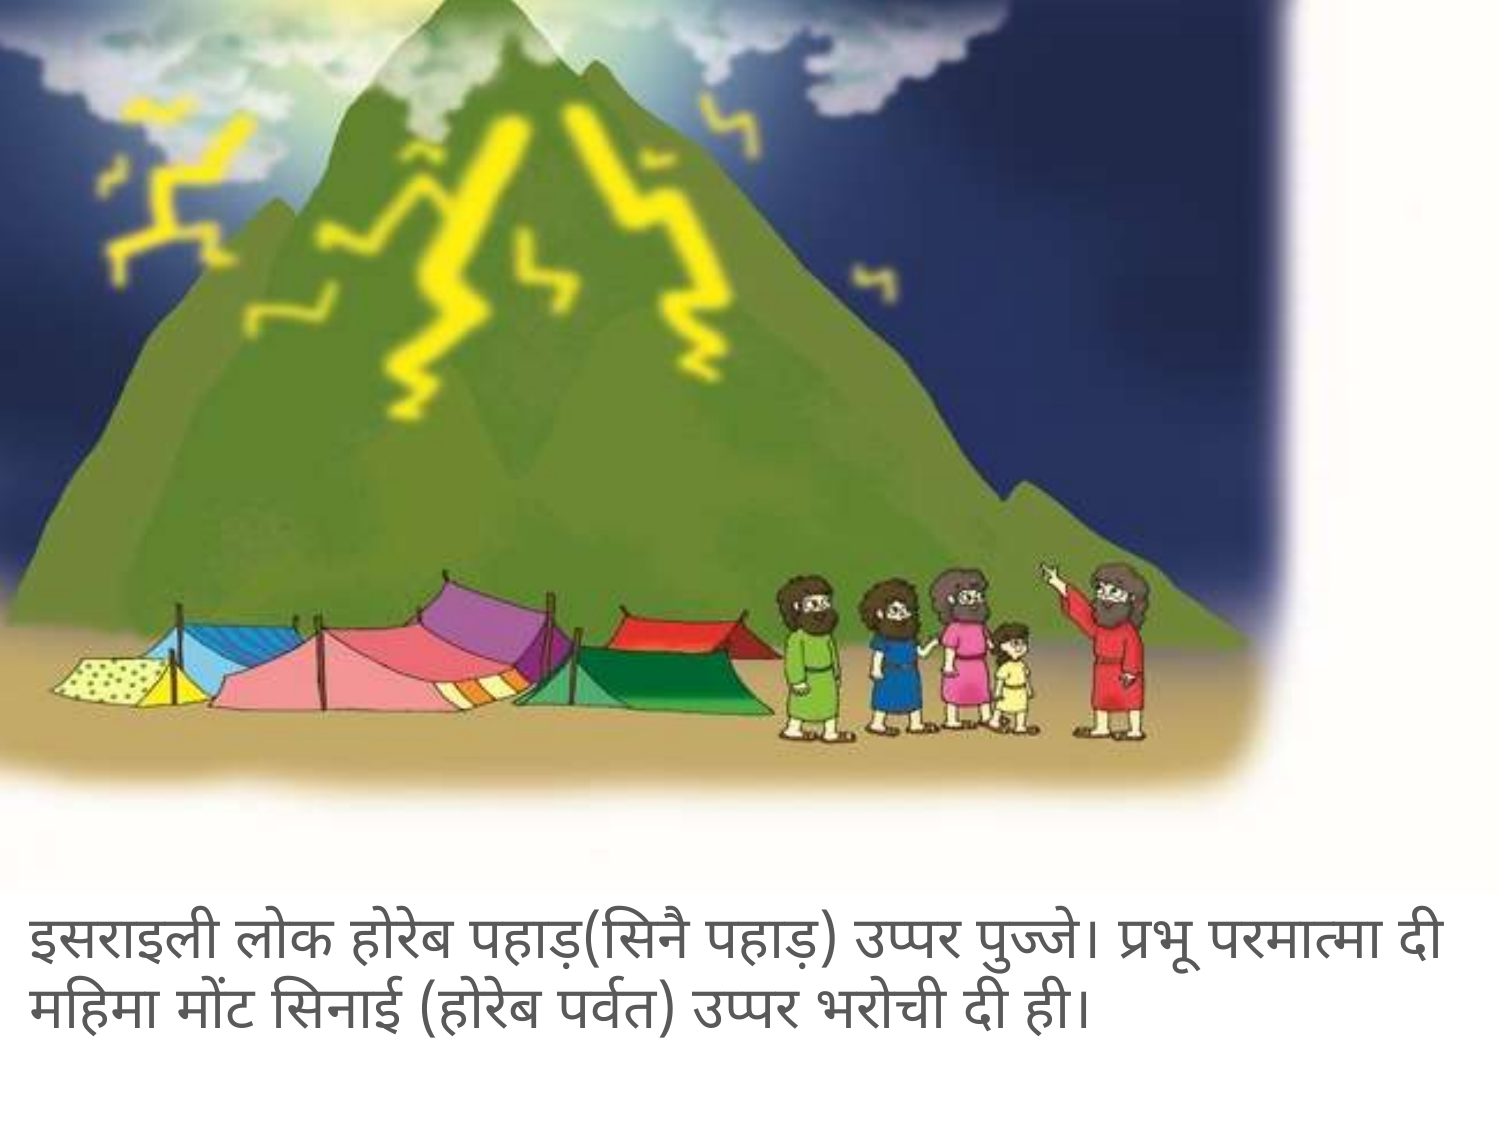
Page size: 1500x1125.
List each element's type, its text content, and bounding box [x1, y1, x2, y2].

text_box इसराइली लोक होरेब पहाड़(सिनै पहाड़) उप्पर पुज्जे। प्रभू परमात्मा दी महिमा मोंट सिनाई (होरेब पर्वत) उप्पर भरोची दी ही। [14, 902, 1486, 1048]
picture [0, 0, 1500, 894]
